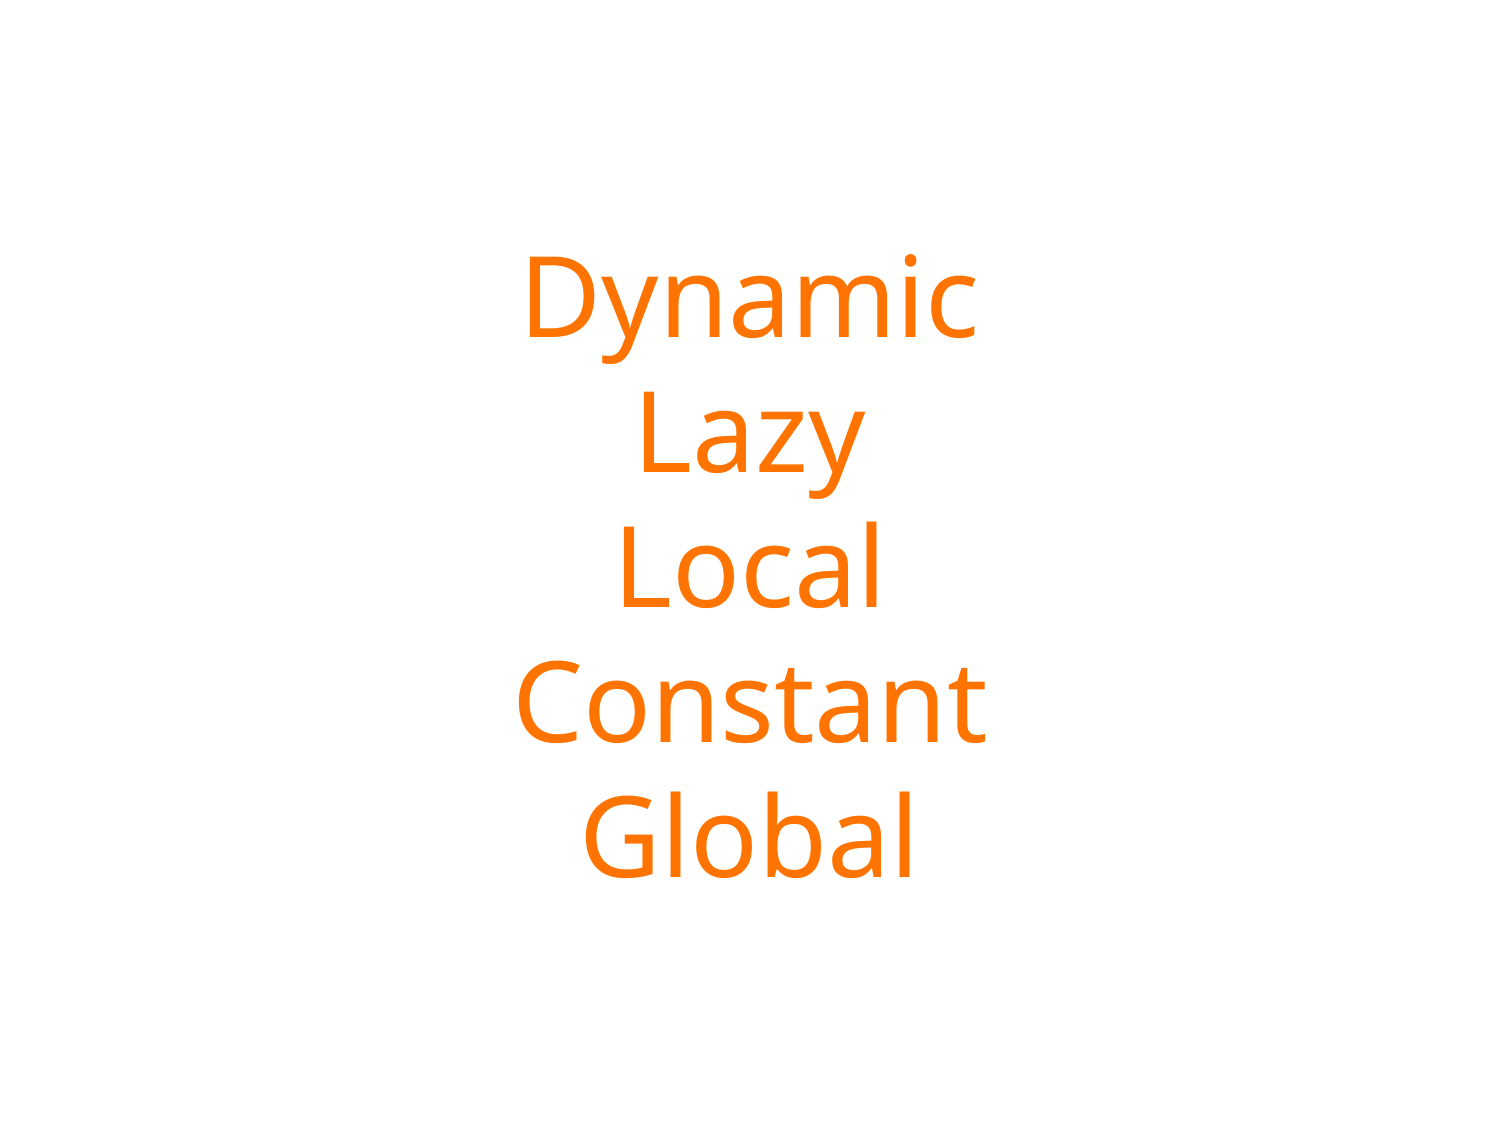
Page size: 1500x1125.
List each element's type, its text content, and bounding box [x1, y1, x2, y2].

title Dynamic Lazy Local Constant Global [159, 208, 1341, 917]
